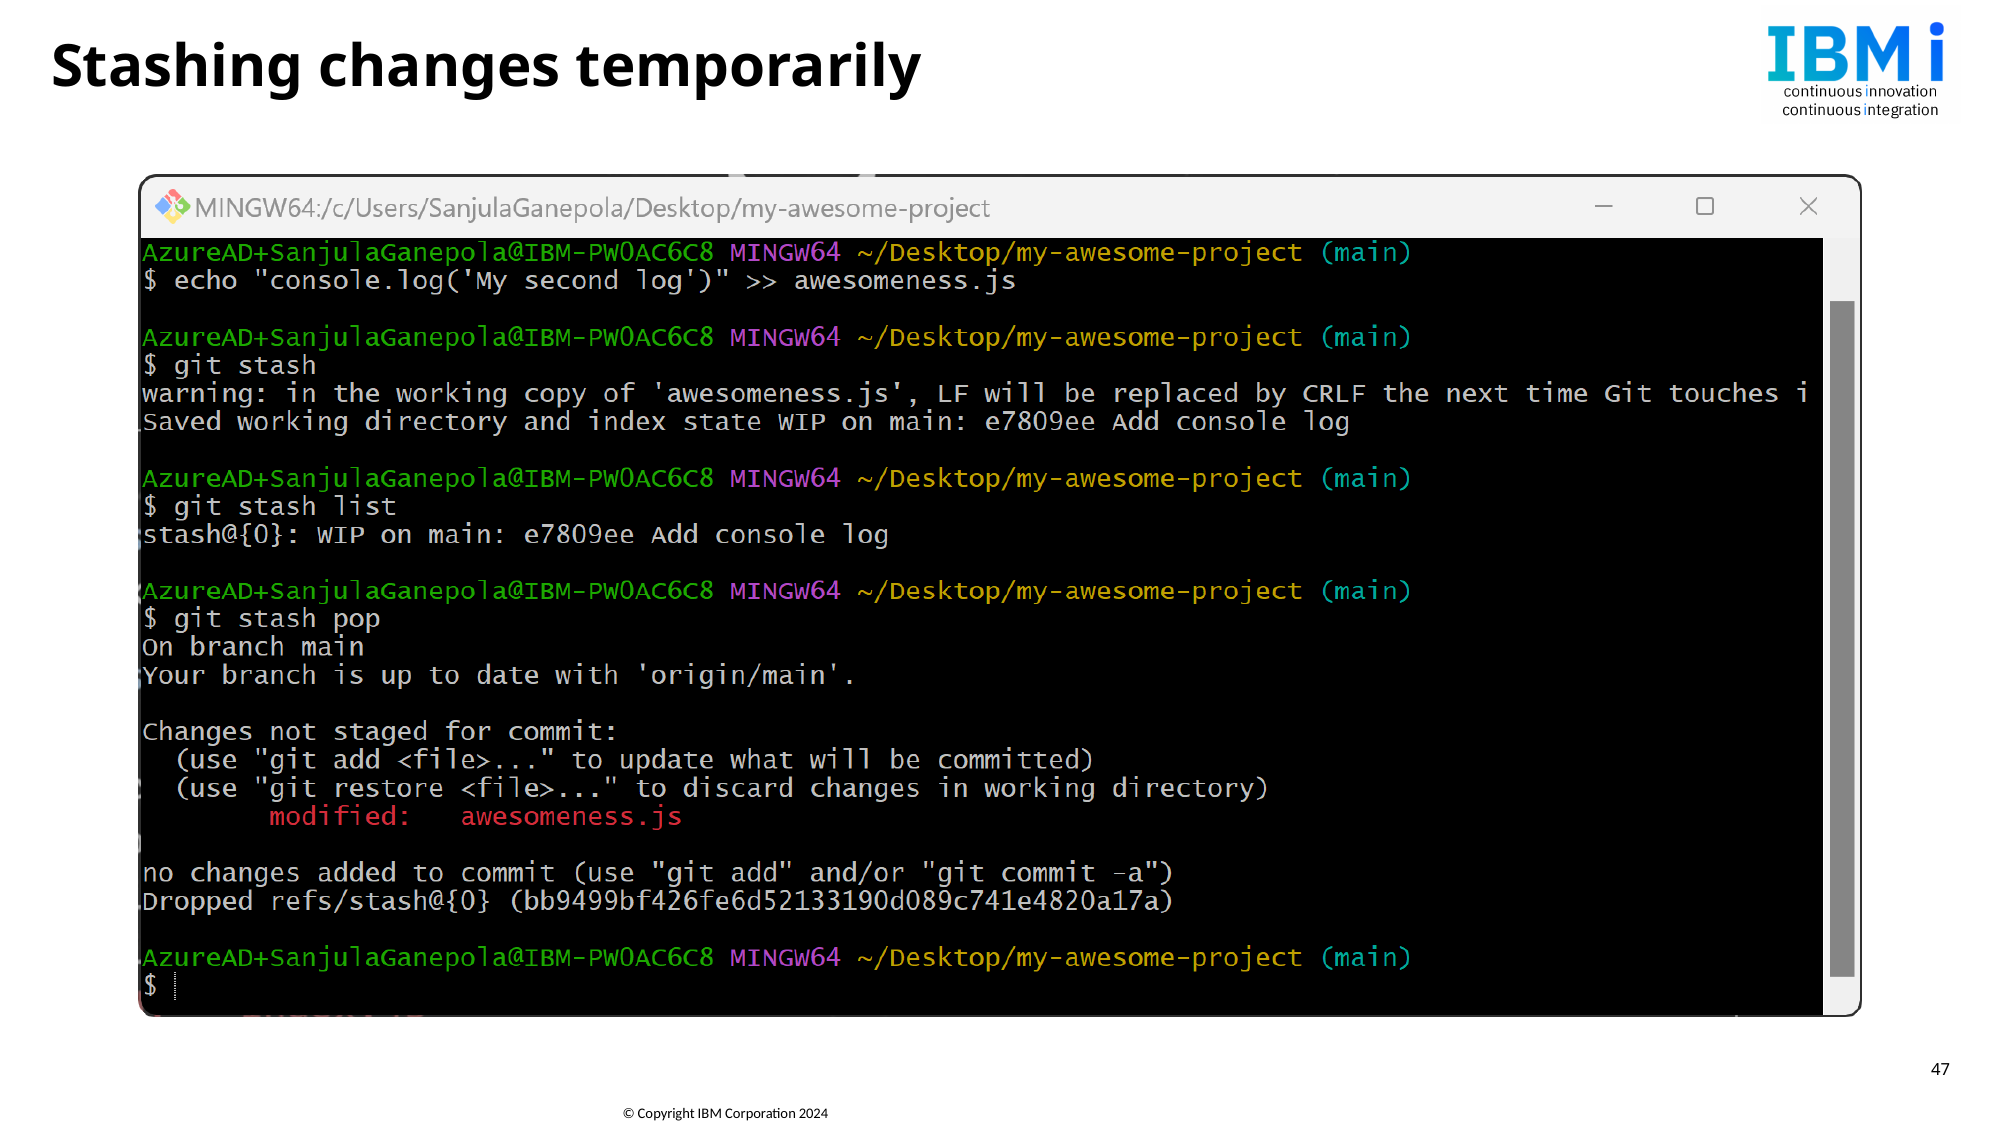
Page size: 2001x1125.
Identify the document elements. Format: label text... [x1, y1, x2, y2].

picture [1761, 5, 1961, 124]
title Stashing changes temporarily [51, 36, 1721, 101]
picture [138, 173, 1862, 1018]
slide_number 47 [1500, 1055, 1950, 1086]
